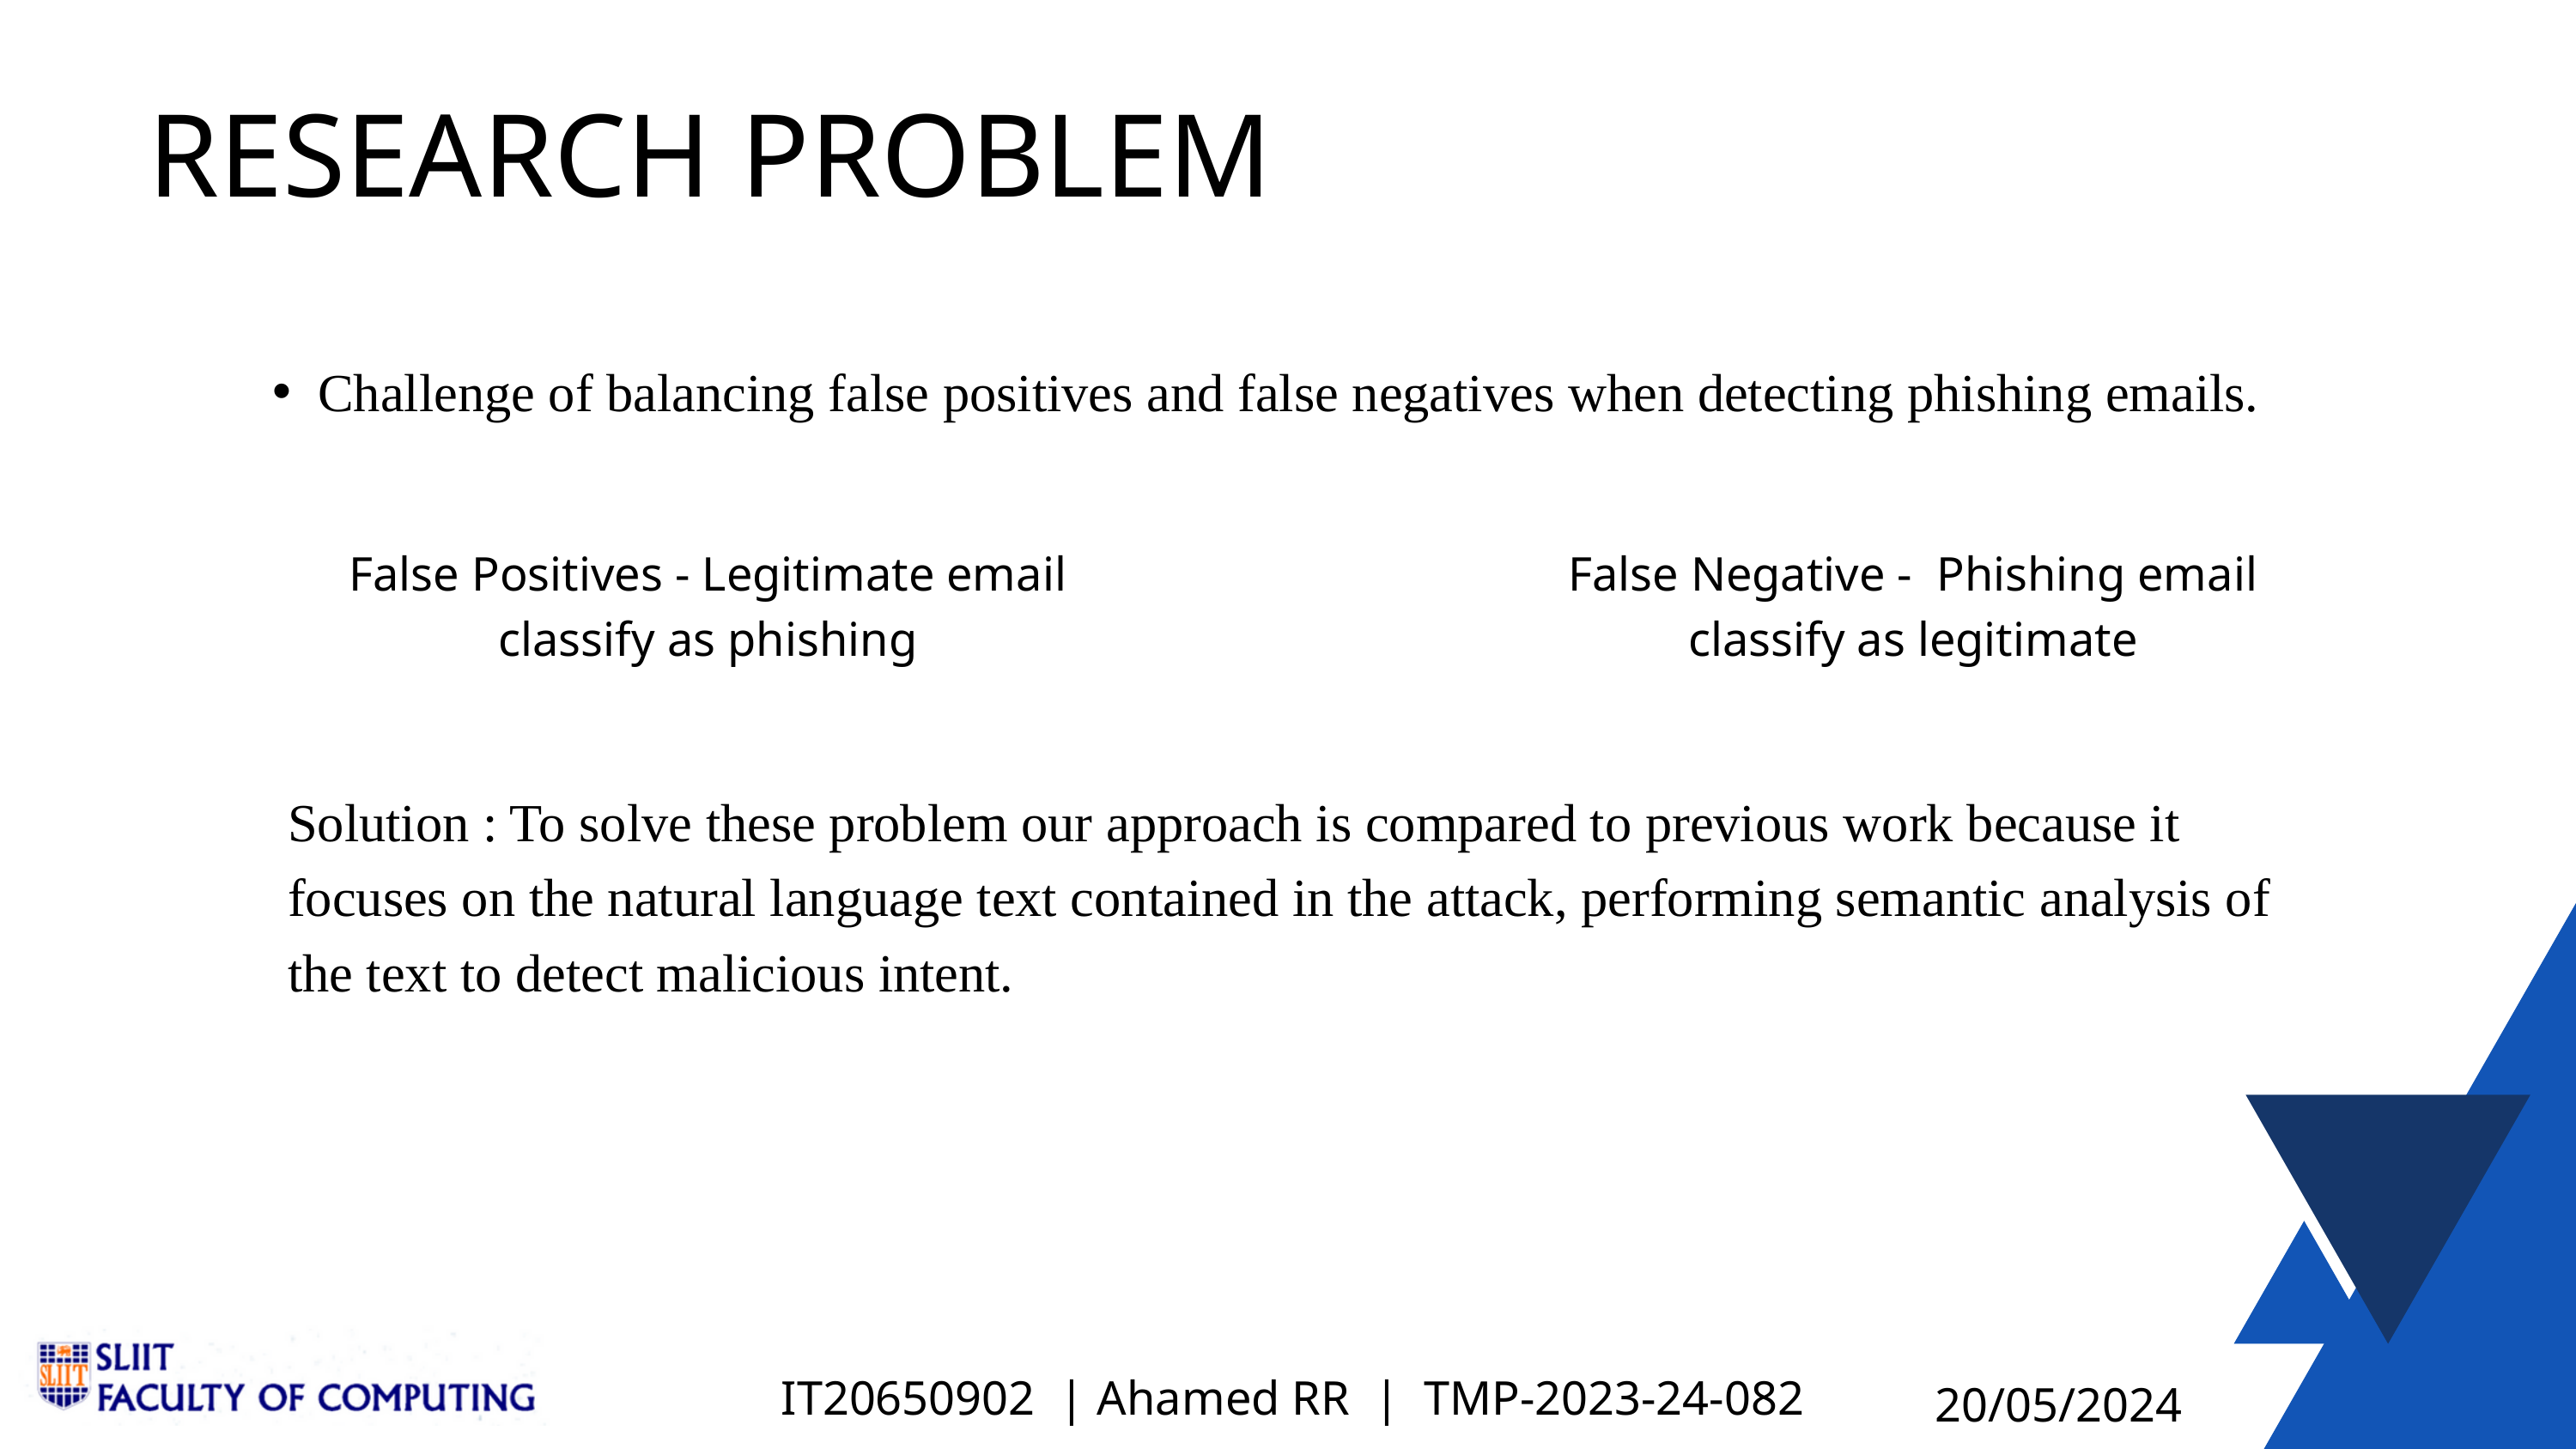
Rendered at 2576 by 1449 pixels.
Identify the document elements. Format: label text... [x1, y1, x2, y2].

text_box [18, 1319, 557, 1426]
text_box Solution : To solve these problem our approach is compared to previous work because it focuses on the natural language text contained in the attack, performing semantic analysis of the text to detect malicious intent. [288, 777, 2274, 1003]
text_box 20/05/2024 [1912, 1366, 2206, 1432]
text_box False Negative - Phishing email classify as legitimate [1528, 535, 2299, 666]
text_box RESEARCH PROBLEM [148, 83, 1479, 356]
text_box IT20650902 | Ahamed RR | TMP-2023-24-082 [687, 1359, 1899, 1425]
text_box Challenge of balancing false positives and false negatives when detecting phishing emails. [226, 347, 2389, 423]
text_box False Positives - Legitimate email classify as phishing [322, 535, 1094, 666]
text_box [2245, 1094, 2531, 1344]
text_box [2216, 839, 2576, 1449]
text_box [2233, 1220, 2375, 1344]
